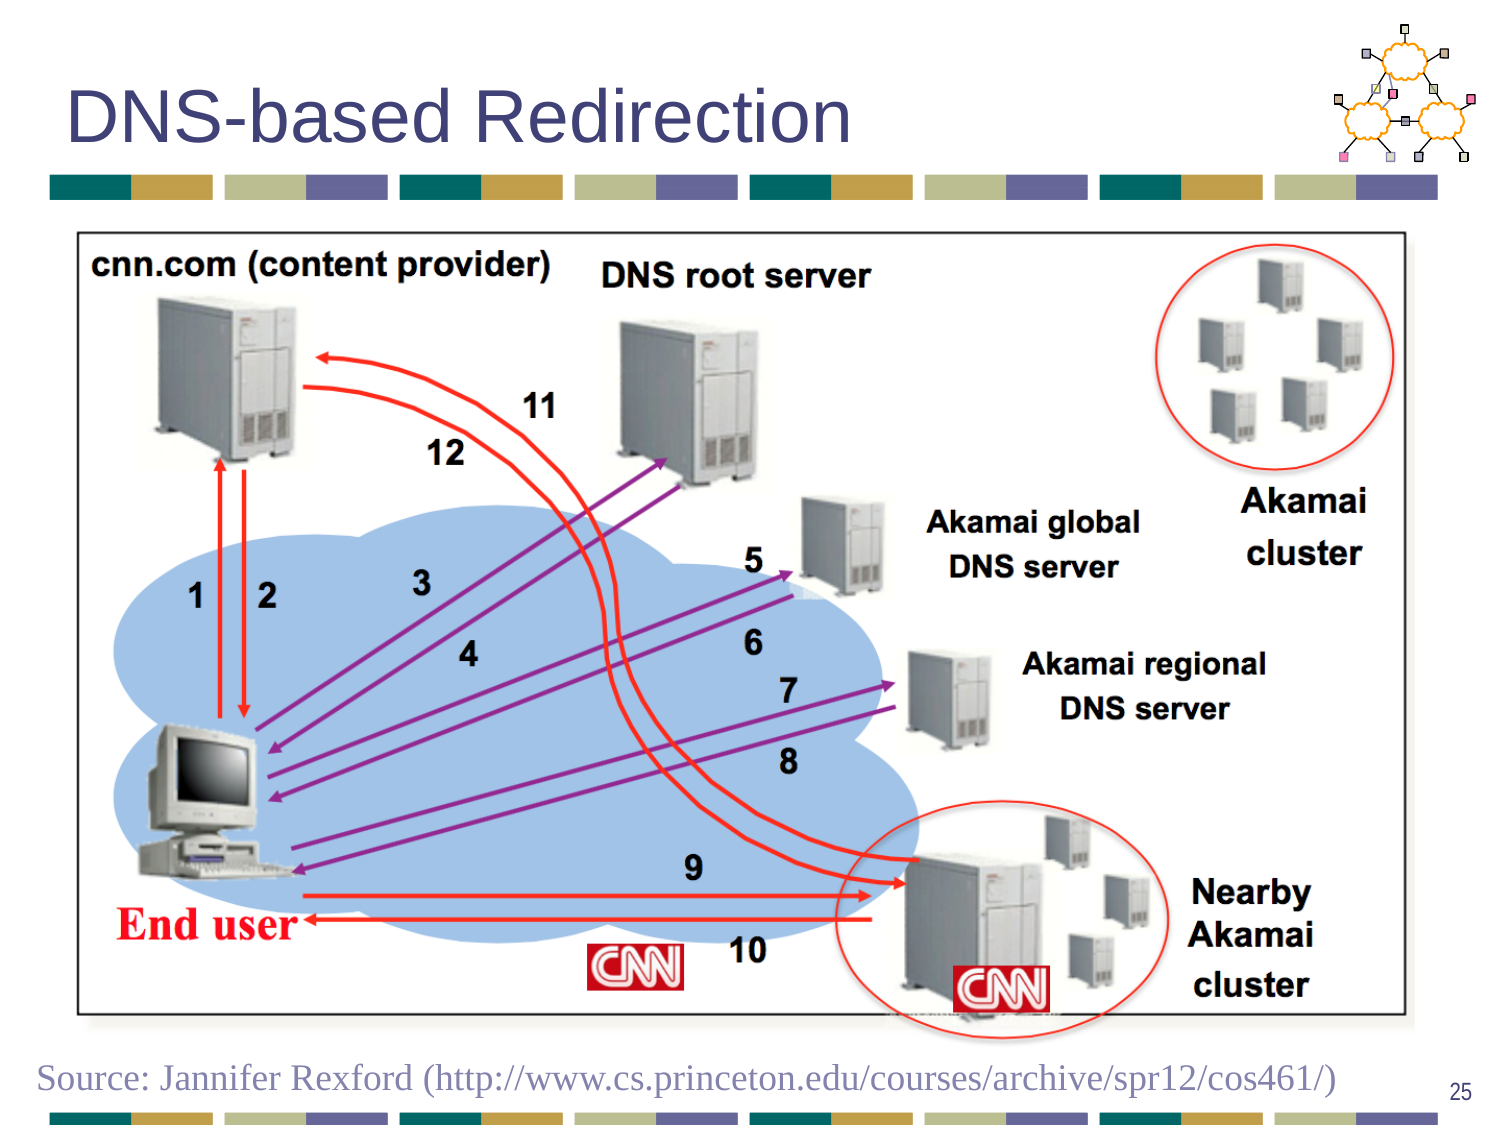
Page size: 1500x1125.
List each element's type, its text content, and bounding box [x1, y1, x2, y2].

slide_number 25 [1174, 1037, 1488, 1113]
title DNS-based Redirection [50, 62, 1438, 163]
picture [72, 224, 1415, 1049]
text_box Source: Jannifer Rexford (http://www.cs.princeton.edu/courses/archive/spr12/cos461/) [21, 1045, 1174, 1106]
